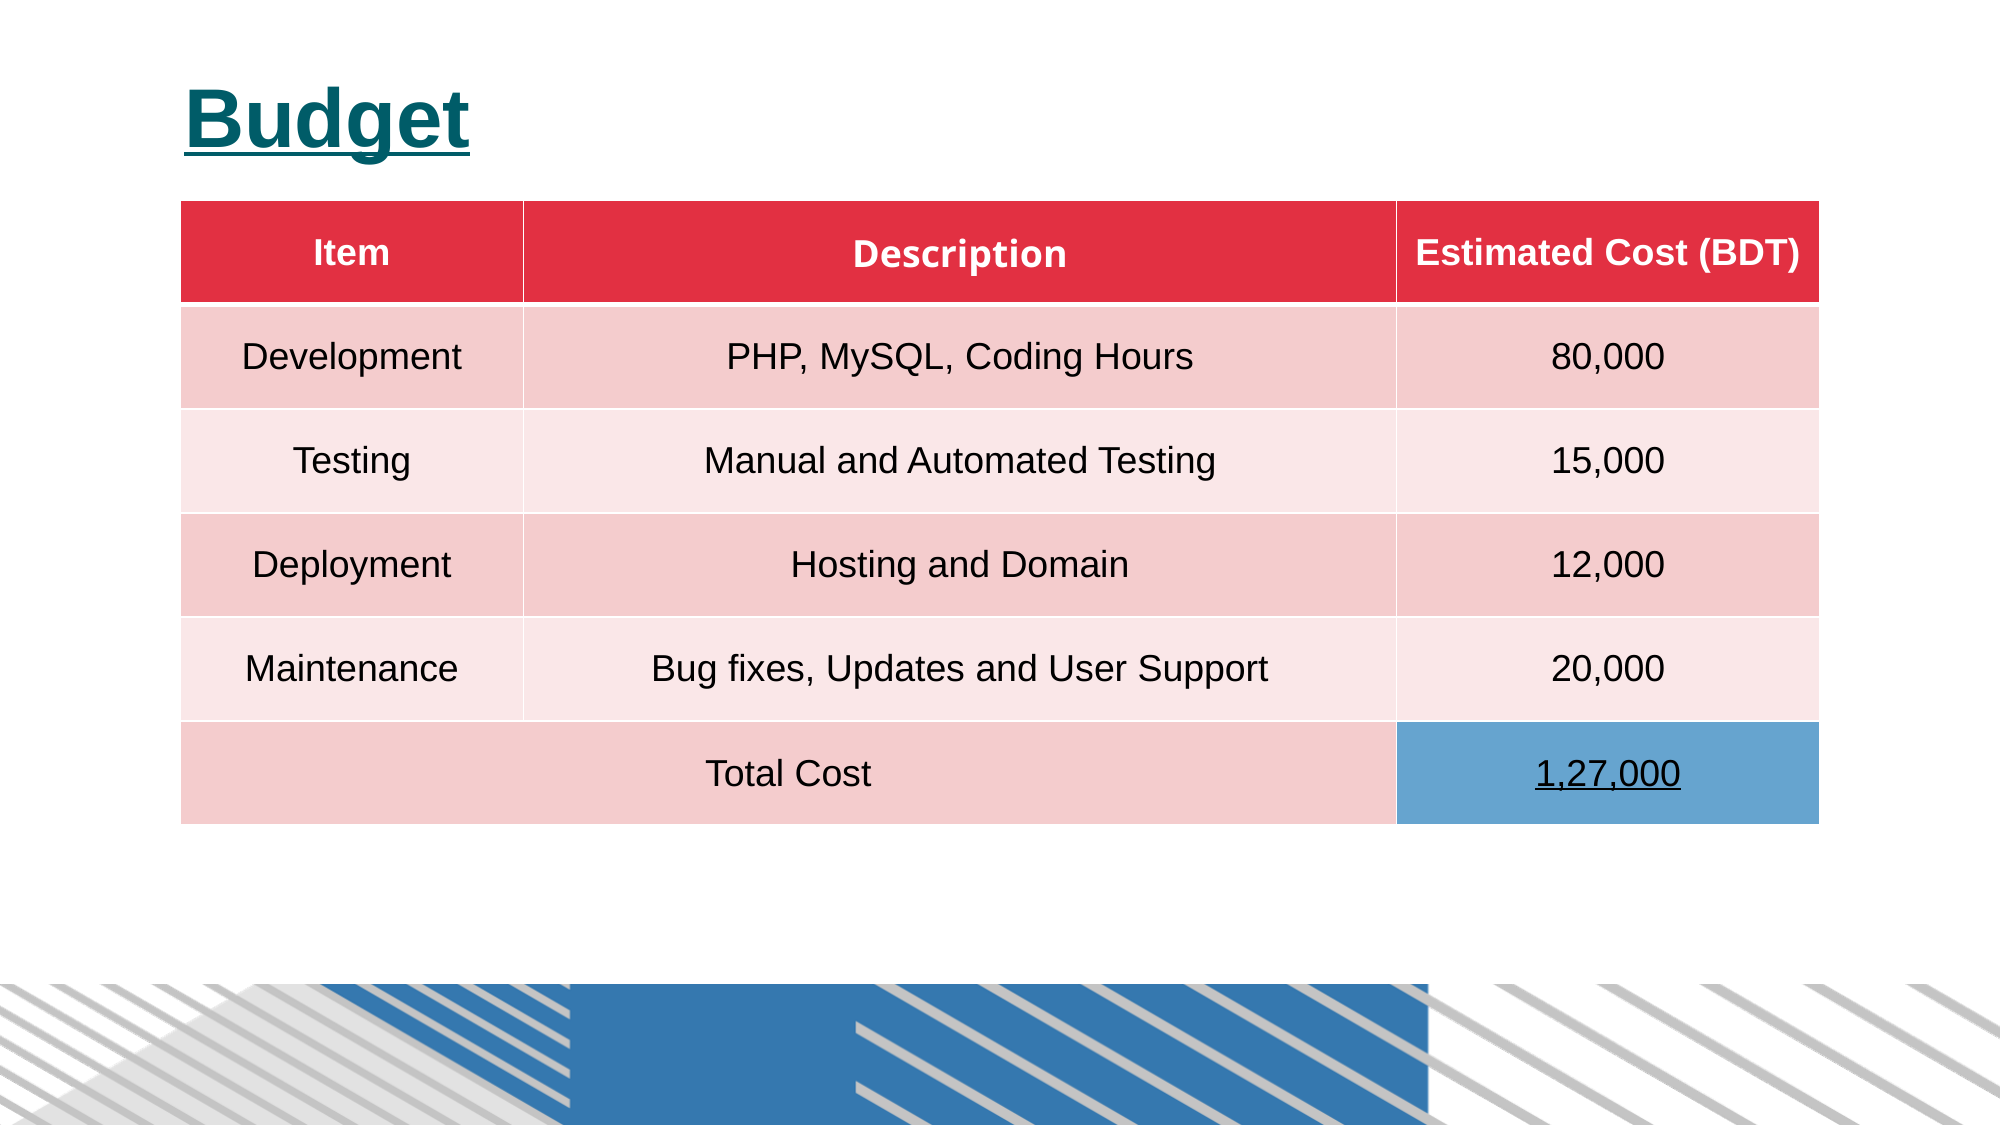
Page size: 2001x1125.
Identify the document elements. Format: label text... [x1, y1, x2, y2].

table_cell Total Cost [181, 722, 1396, 824]
table_cell Deployment [181, 514, 523, 616]
text_box Budget [151, 67, 504, 177]
table_cell 15,000 [1397, 410, 1819, 512]
table_header Item [181, 201, 523, 302]
table_cell 20,000 [1397, 618, 1819, 720]
table_cell PHP, MySQL, Coding Hours [524, 307, 1396, 408]
table_cell Maintenance [181, 618, 523, 720]
table_cell Testing [181, 410, 523, 512]
table_cell 80,000 [1397, 307, 1819, 408]
table_cell Manual and Automated Testing [524, 410, 1396, 512]
table_cell 12,000 [1397, 514, 1819, 616]
table_cell Development [181, 307, 523, 408]
picture [0, 984, 2000, 1125]
table_cell Bug fixes, Updates and User Support [524, 618, 1396, 720]
table_header Estimated Cost (BDT) [1397, 201, 1819, 302]
table_header Description [524, 201, 1396, 302]
table_cell 1,27,000 [1397, 722, 1819, 824]
table_cell Hosting and Domain [524, 514, 1396, 616]
